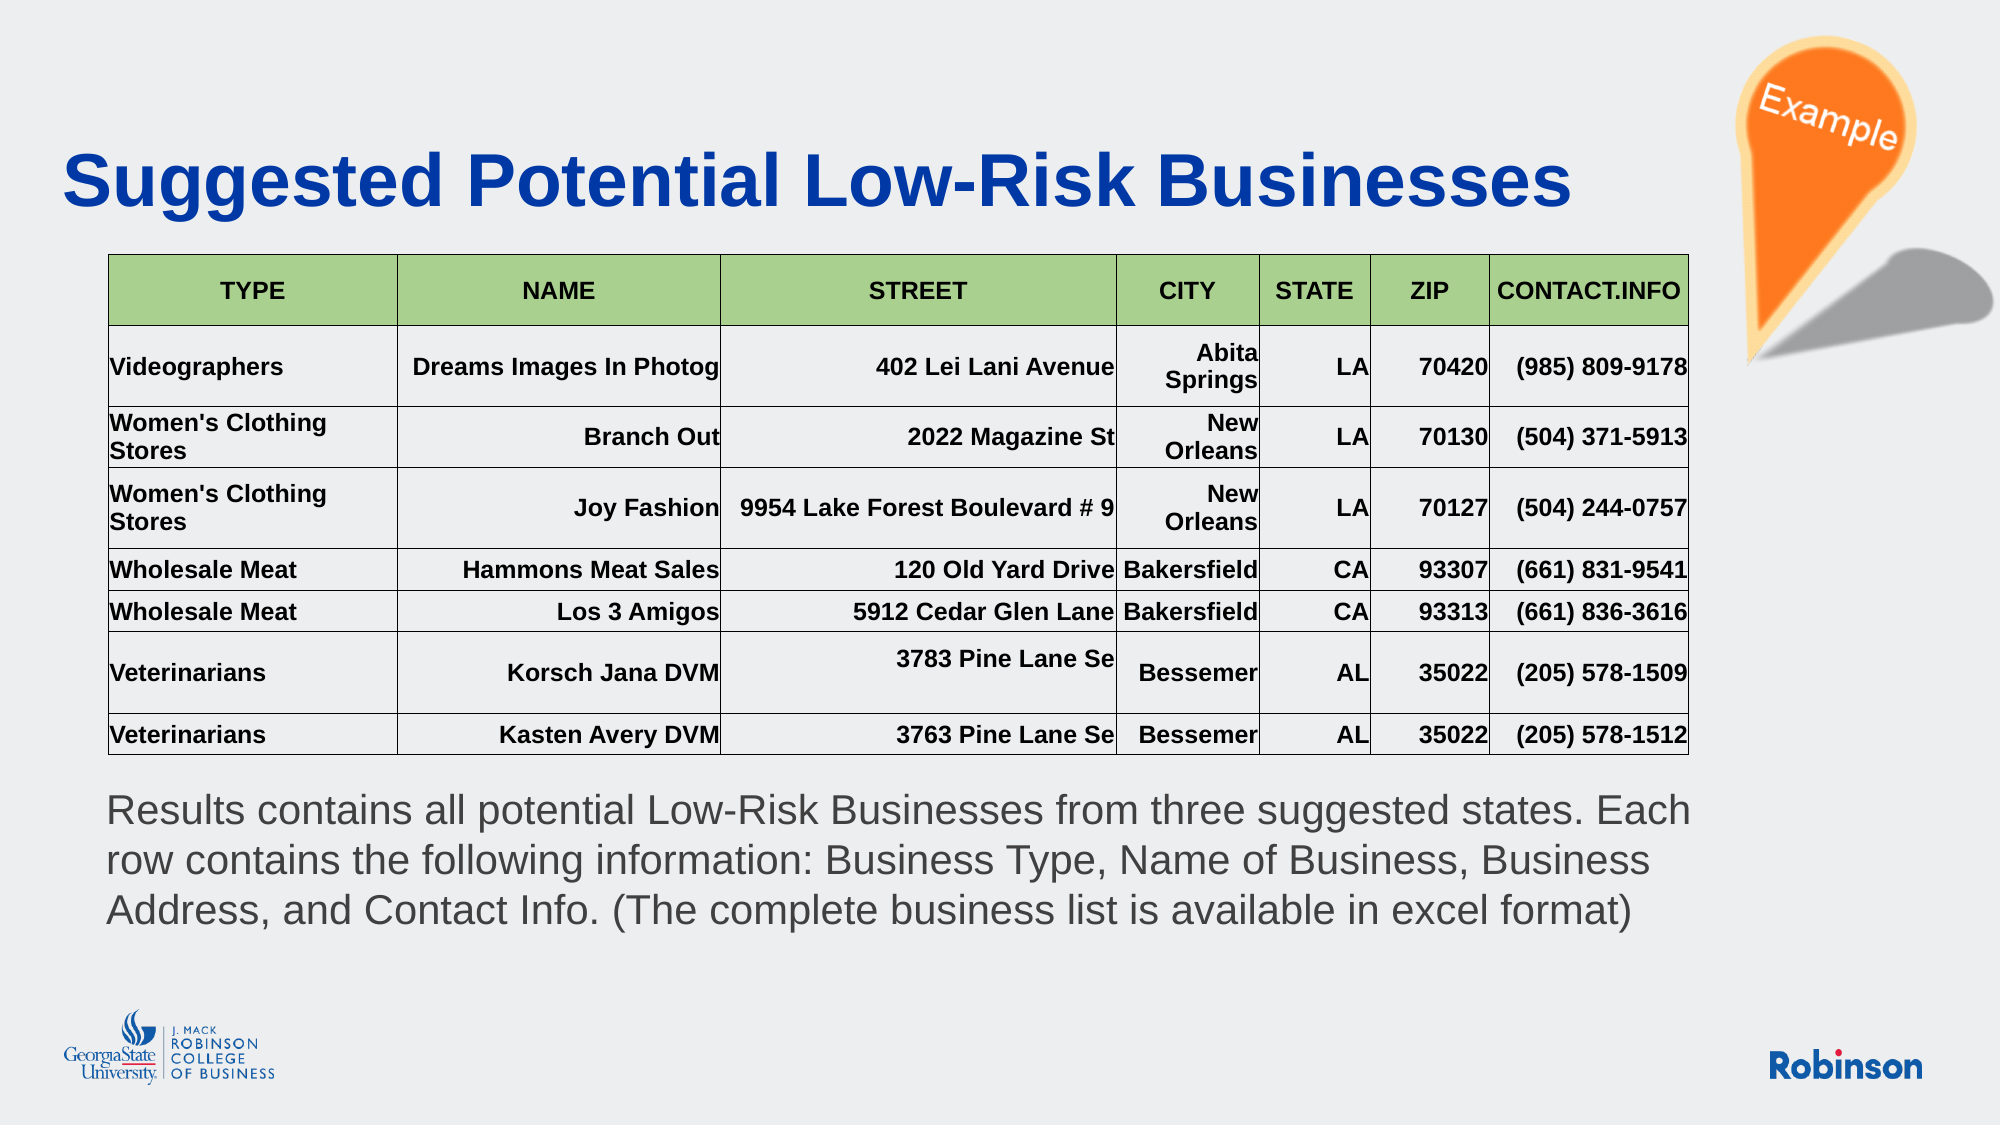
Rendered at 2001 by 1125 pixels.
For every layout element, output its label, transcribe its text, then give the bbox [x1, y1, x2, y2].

table_cell Videographers [109, 326, 397, 406]
table_cell LA [1260, 468, 1370, 548]
text_box Results contains all potential Low-Risk Businesses from three suggested states. Each row contains the following information: Business Type, Name of Business, Business Address, and Contact Info. (The complete business list is available in excel format) [91, 775, 1732, 940]
table_cell Kasten Avery DVM [398, 714, 720, 754]
table_cell Los 3 Amigos [398, 591, 720, 631]
table_cell Women's Clothing Stores [109, 468, 397, 548]
table_cell Branch Out [398, 407, 720, 467]
table_cell 35022 [1371, 714, 1489, 754]
table_header STREET [721, 255, 1116, 325]
table_header TYPE [109, 255, 397, 325]
table_cell (504) 244-0757 [1490, 468, 1688, 548]
table_cell Veterinarians [109, 714, 397, 754]
table_cell Women's Clothing Stores [109, 407, 397, 467]
table_cell Wholesale Meat [109, 549, 397, 590]
table_cell Veterinarians [109, 632, 397, 713]
table_cell AL [1260, 714, 1370, 754]
table_cell Bakersfield [1117, 549, 1259, 590]
table_header CONTACT.INFO [1490, 255, 1688, 325]
table_cell New Orleans [1117, 468, 1259, 548]
table_cell (205) 578-1509 [1490, 632, 1688, 713]
table_cell Hammons Meat Sales [398, 549, 720, 590]
table_cell LA [1260, 407, 1370, 467]
table_cell LA [1260, 326, 1370, 406]
table_cell 3763 Pine Lane Se [721, 714, 1116, 754]
table_cell 402 Lei Lani Avenue [721, 326, 1116, 406]
table_header NAME [398, 255, 720, 325]
picture [64, 1009, 274, 1085]
table_cell 70130 [1371, 407, 1489, 467]
table_cell 70127 [1371, 468, 1489, 548]
table_cell (985) 809-9178 [1490, 326, 1688, 406]
table_cell 120 Old Yard Drive [721, 549, 1116, 590]
picture [1770, 1049, 1922, 1079]
table_cell New Orleans [1117, 407, 1259, 467]
table_cell Bessemer [1117, 714, 1259, 754]
table_cell (661) 836-3616 [1490, 591, 1688, 631]
table_cell 70420 [1371, 326, 1489, 406]
table_cell Abita Springs [1117, 326, 1259, 406]
table_cell 93307 [1371, 549, 1489, 590]
table_cell (205) 578-1512 [1490, 714, 1688, 754]
table_cell 5912 Cedar Glen Lane [721, 591, 1116, 631]
table_cell 93313 [1371, 591, 1489, 631]
picture [1688, 0, 2000, 447]
table_cell 9954 Lake Forest Boulevard # 9 [721, 468, 1116, 548]
table_cell Wholesale Meat [109, 591, 397, 631]
table_cell Bessemer [1117, 632, 1259, 713]
table_cell (661) 831-9541 [1490, 549, 1688, 590]
table_cell CA [1260, 549, 1370, 590]
table_cell Korsch Jana DVM [398, 632, 720, 713]
table_cell Joy Fashion [398, 468, 720, 548]
table_header CITY [1117, 255, 1259, 325]
table_cell 35022 [1371, 632, 1489, 713]
table_cell Bakersfield [1117, 591, 1259, 631]
table_cell AL [1260, 632, 1370, 713]
table_cell (504) 371-5913 [1490, 407, 1688, 467]
table_cell Dreams Images In Photog [398, 326, 720, 406]
table_header STATE [1260, 255, 1370, 325]
table_cell 3783 Pine Lane Se [721, 632, 1116, 713]
title Suggested Potential Low-Risk Businesses [62, 141, 1705, 223]
table_cell 2022 Magazine St [721, 407, 1116, 467]
table_header ZIP [1371, 255, 1489, 325]
table_cell CA [1260, 591, 1370, 631]
